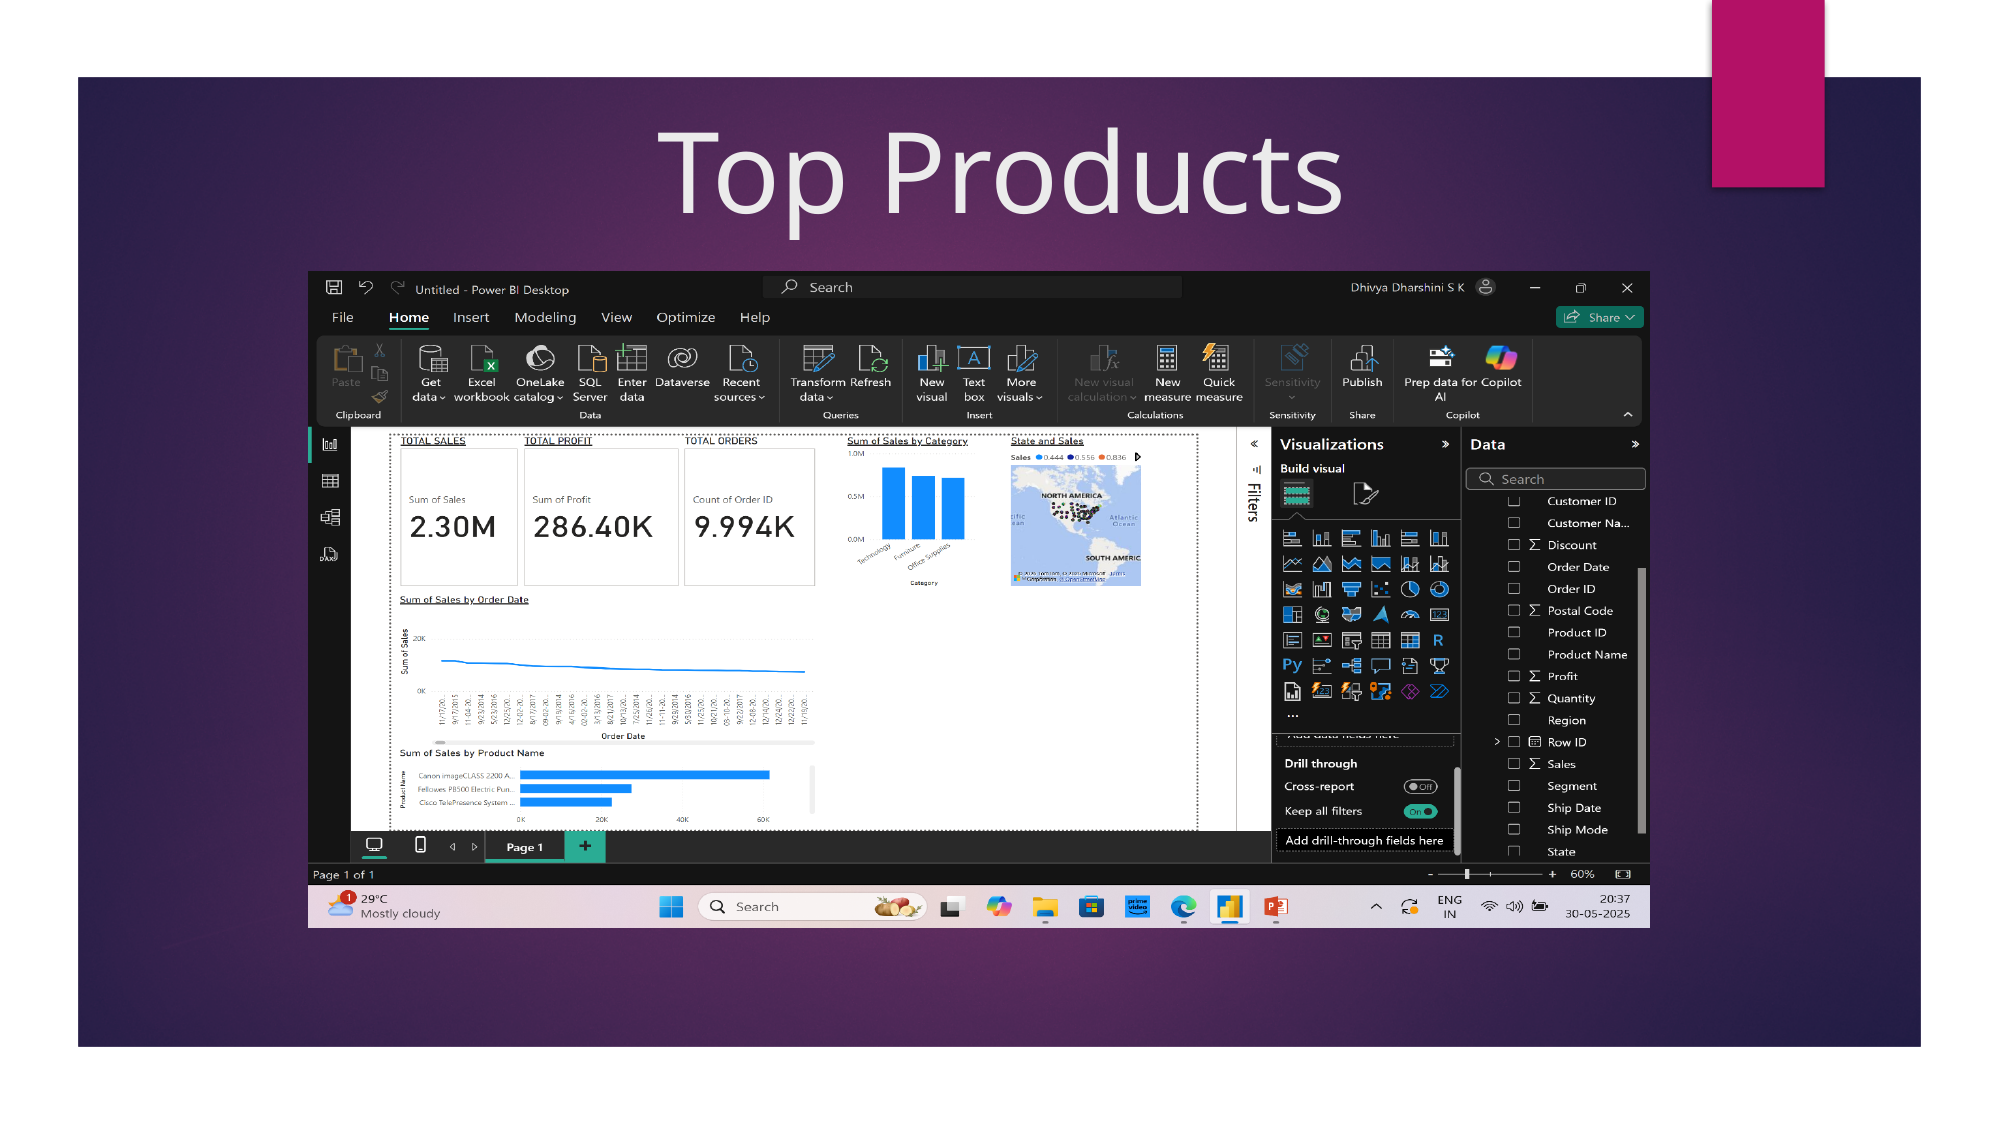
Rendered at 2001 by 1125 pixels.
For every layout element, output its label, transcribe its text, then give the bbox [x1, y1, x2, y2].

picture [308, 270, 1651, 929]
subtitle [668, 251, 1814, 910]
title Top Products [190, 131, 1814, 244]
